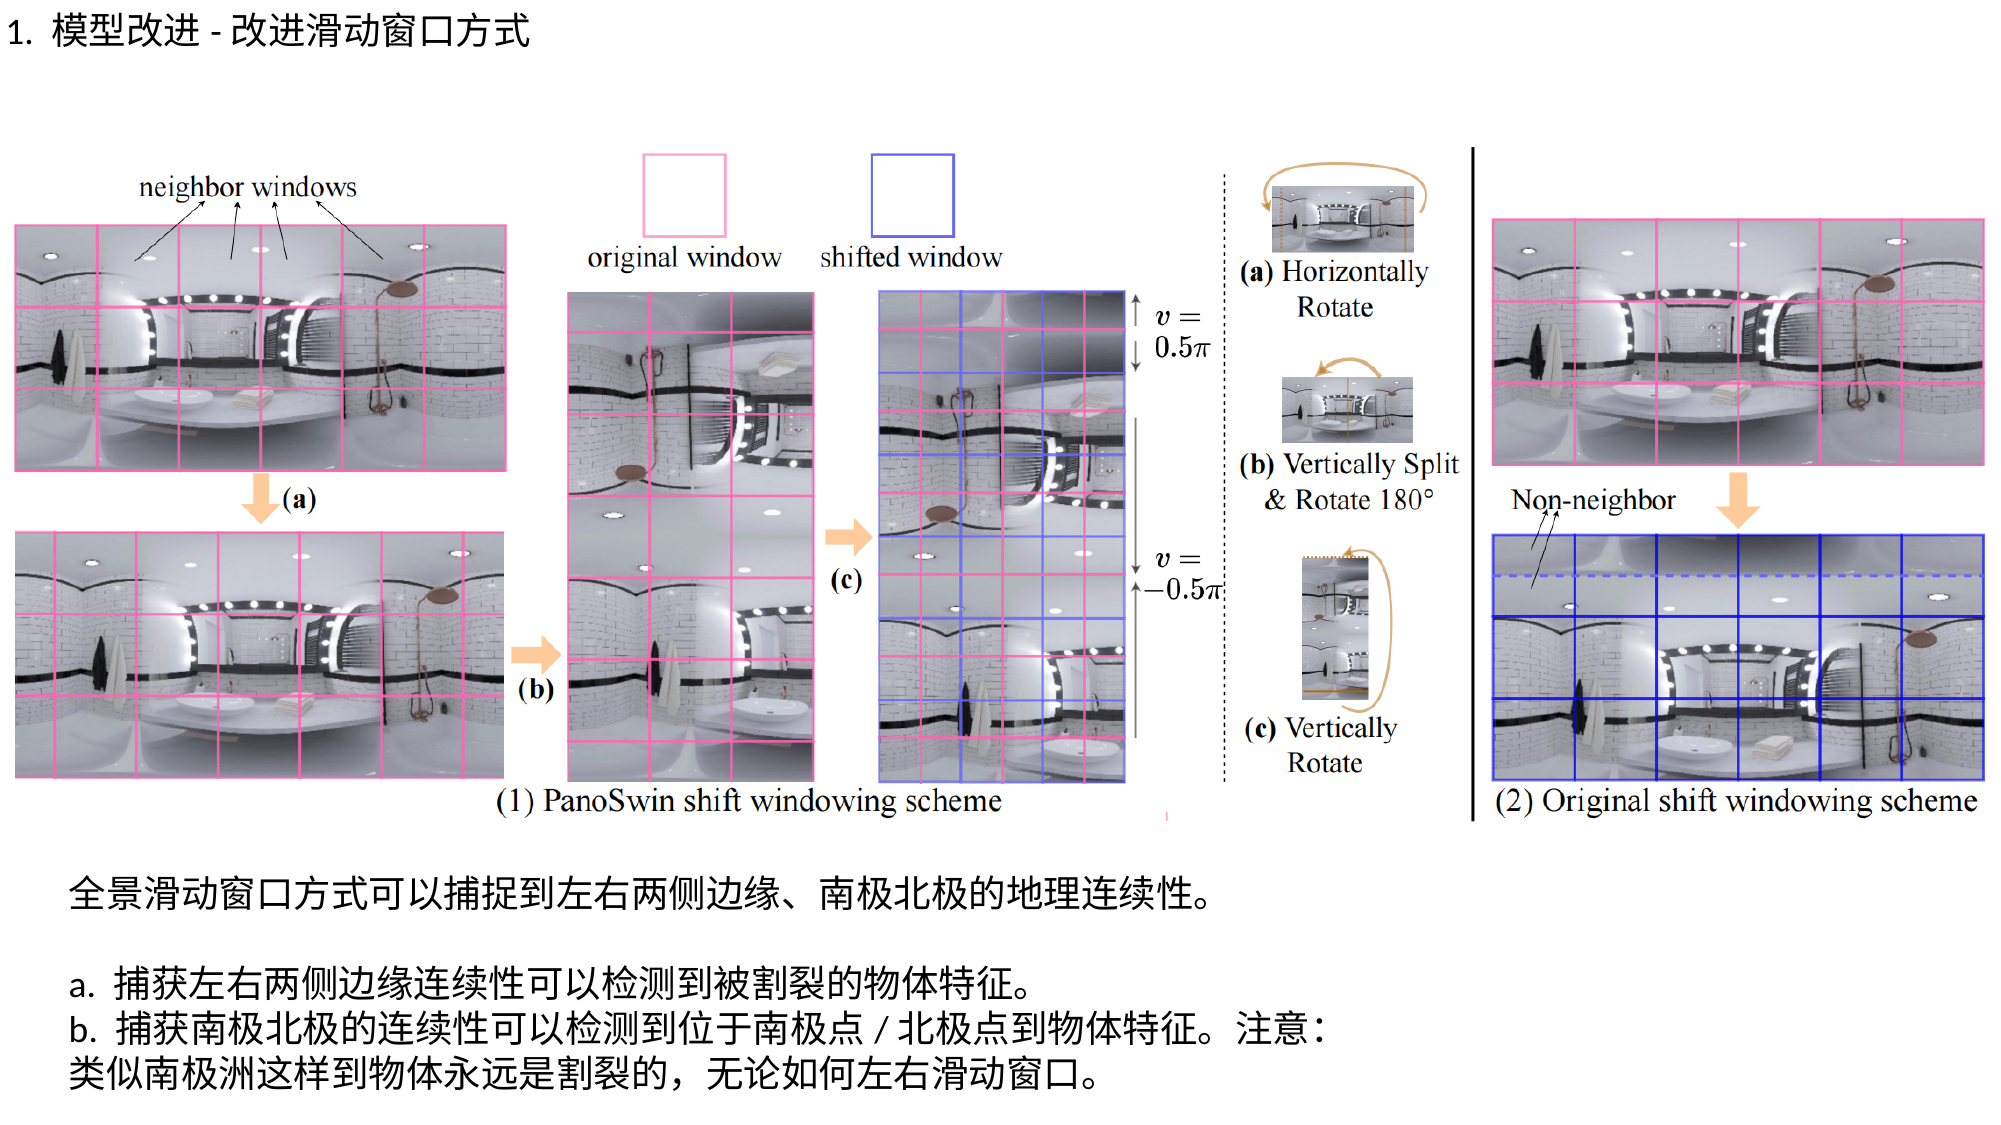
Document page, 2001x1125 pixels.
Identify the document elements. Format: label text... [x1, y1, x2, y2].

text_box 1. 模型改进-改进滑动窗口方式 [0, 0, 546, 60]
text_box 全景滑动窗口方式可以捕捉到左右两侧边缘、南极北极的地理连续性。 a. 捕获左右两侧边缘连续性可以检测到被割裂的物体特征。 b. 捕获南极北极的连续性可以检测到位于南极点/北极点到物体特征。注意：类似南极洲这样到物体永远是割裂的，无论如何左右滑动窗口。 [53, 862, 1328, 1103]
picture [0, 139, 2000, 835]
